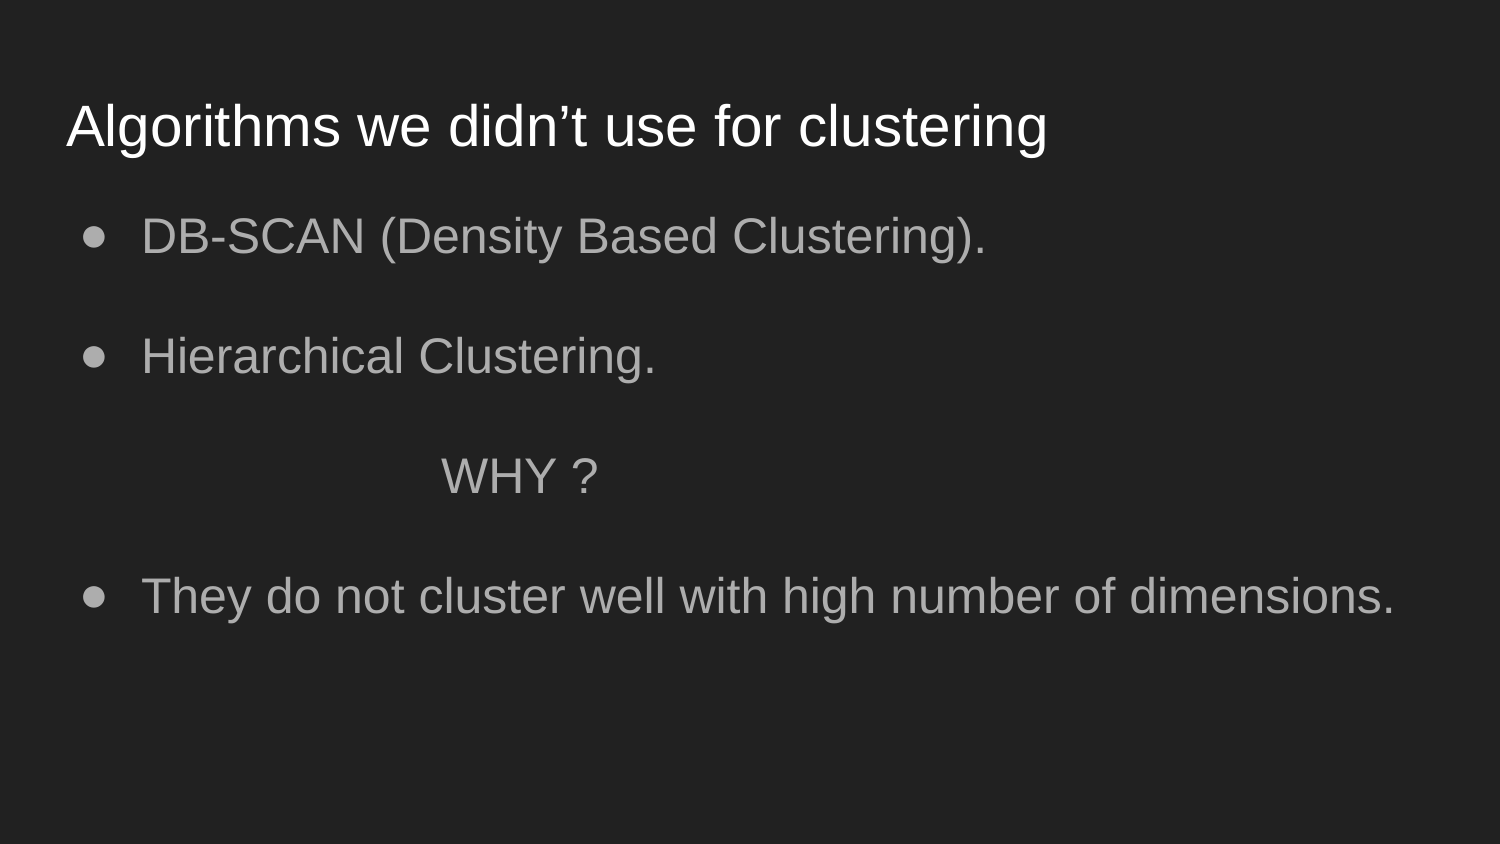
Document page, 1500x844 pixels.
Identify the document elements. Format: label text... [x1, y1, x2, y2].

list DB-SCAN (Density Based Clustering). Hierarchical Clustering. WHY ? They do not cluster well with high number of dimensions. [51, 189, 1449, 750]
title Algorithms we didn’t use for clustering [51, 72, 1449, 167]
